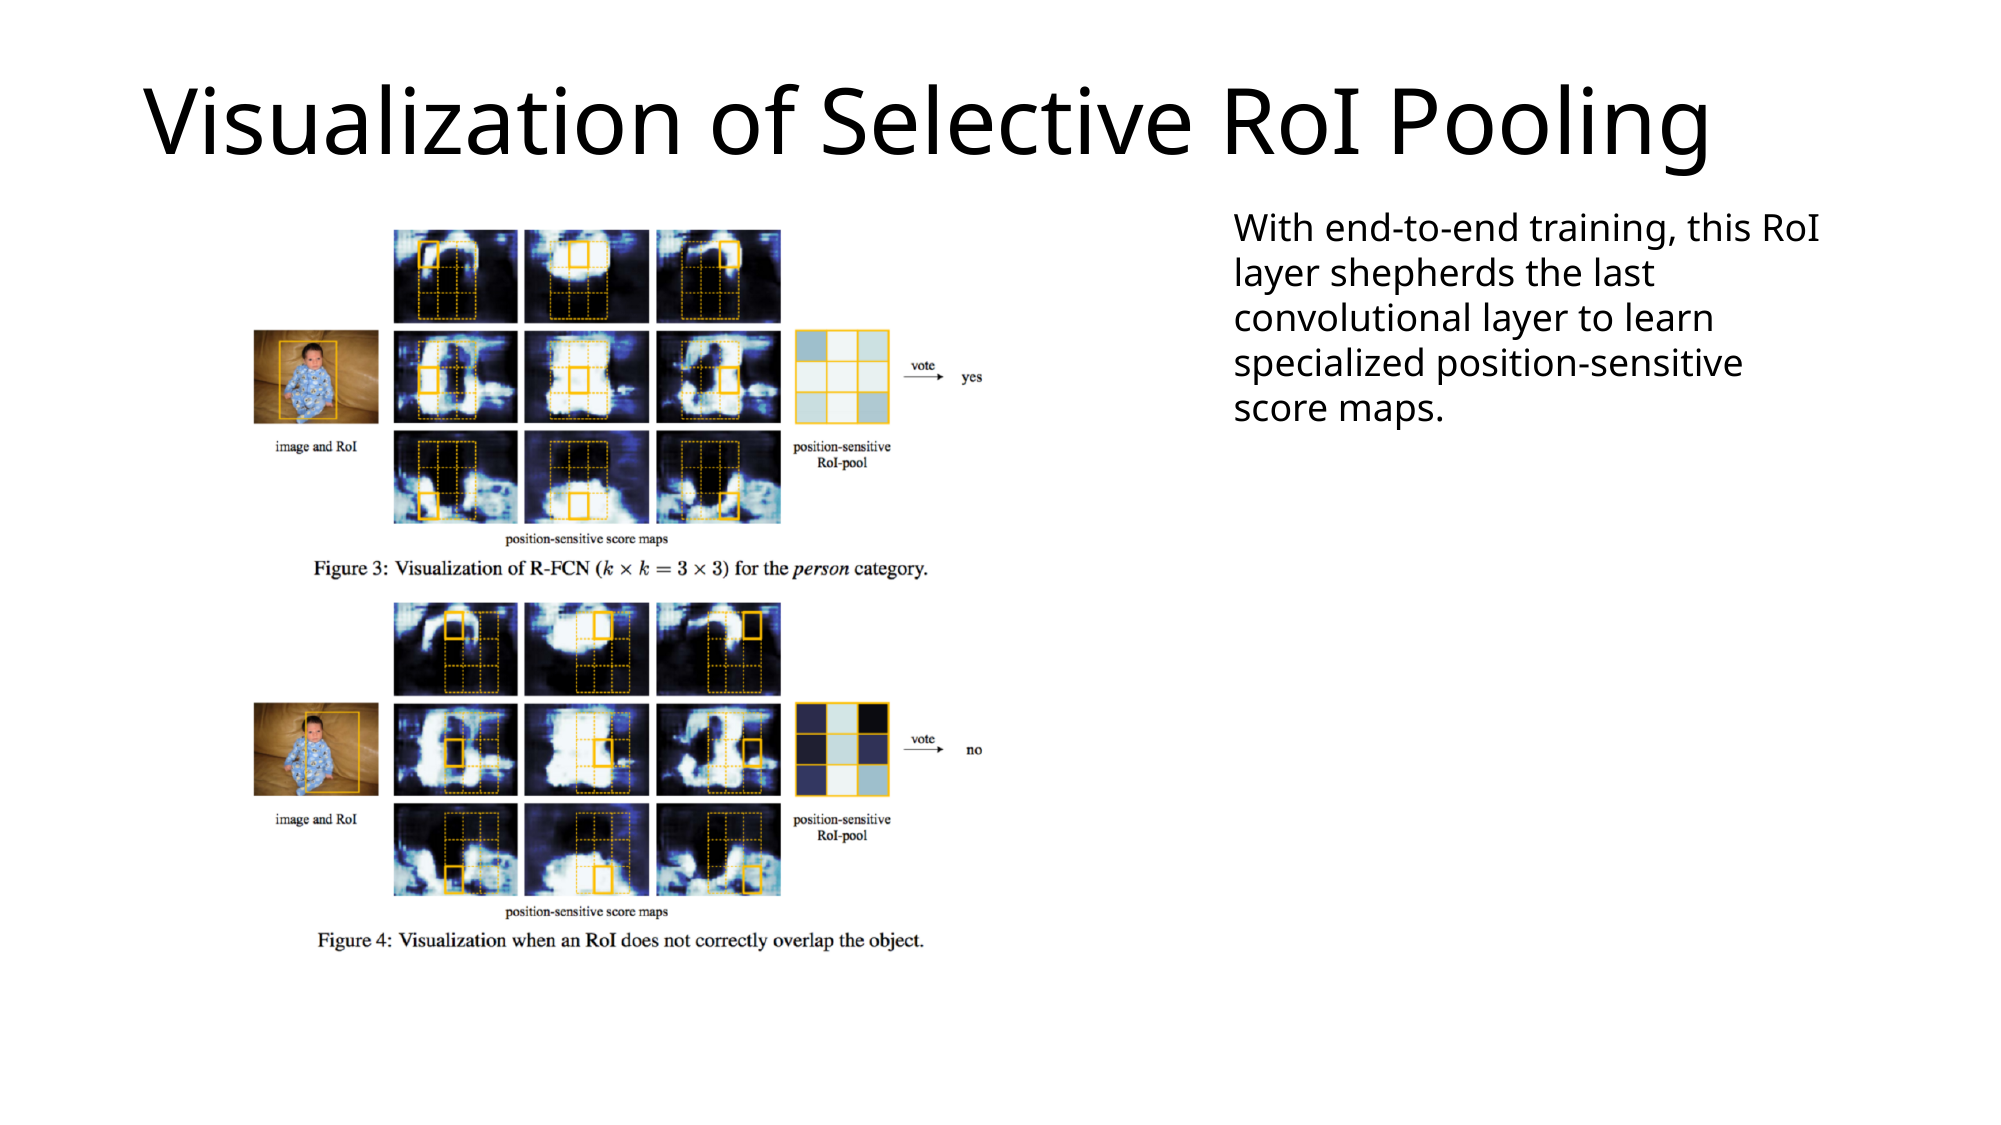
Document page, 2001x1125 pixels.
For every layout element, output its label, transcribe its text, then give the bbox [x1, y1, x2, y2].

title Visualization of Selective RoI Pooling [128, 16, 1854, 234]
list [217, 196, 1008, 976]
text_box With end-to-end training, this RoI layer shepherds the last convolutional layer to learn specialized position-sensitive score maps. [1218, 196, 1843, 437]
